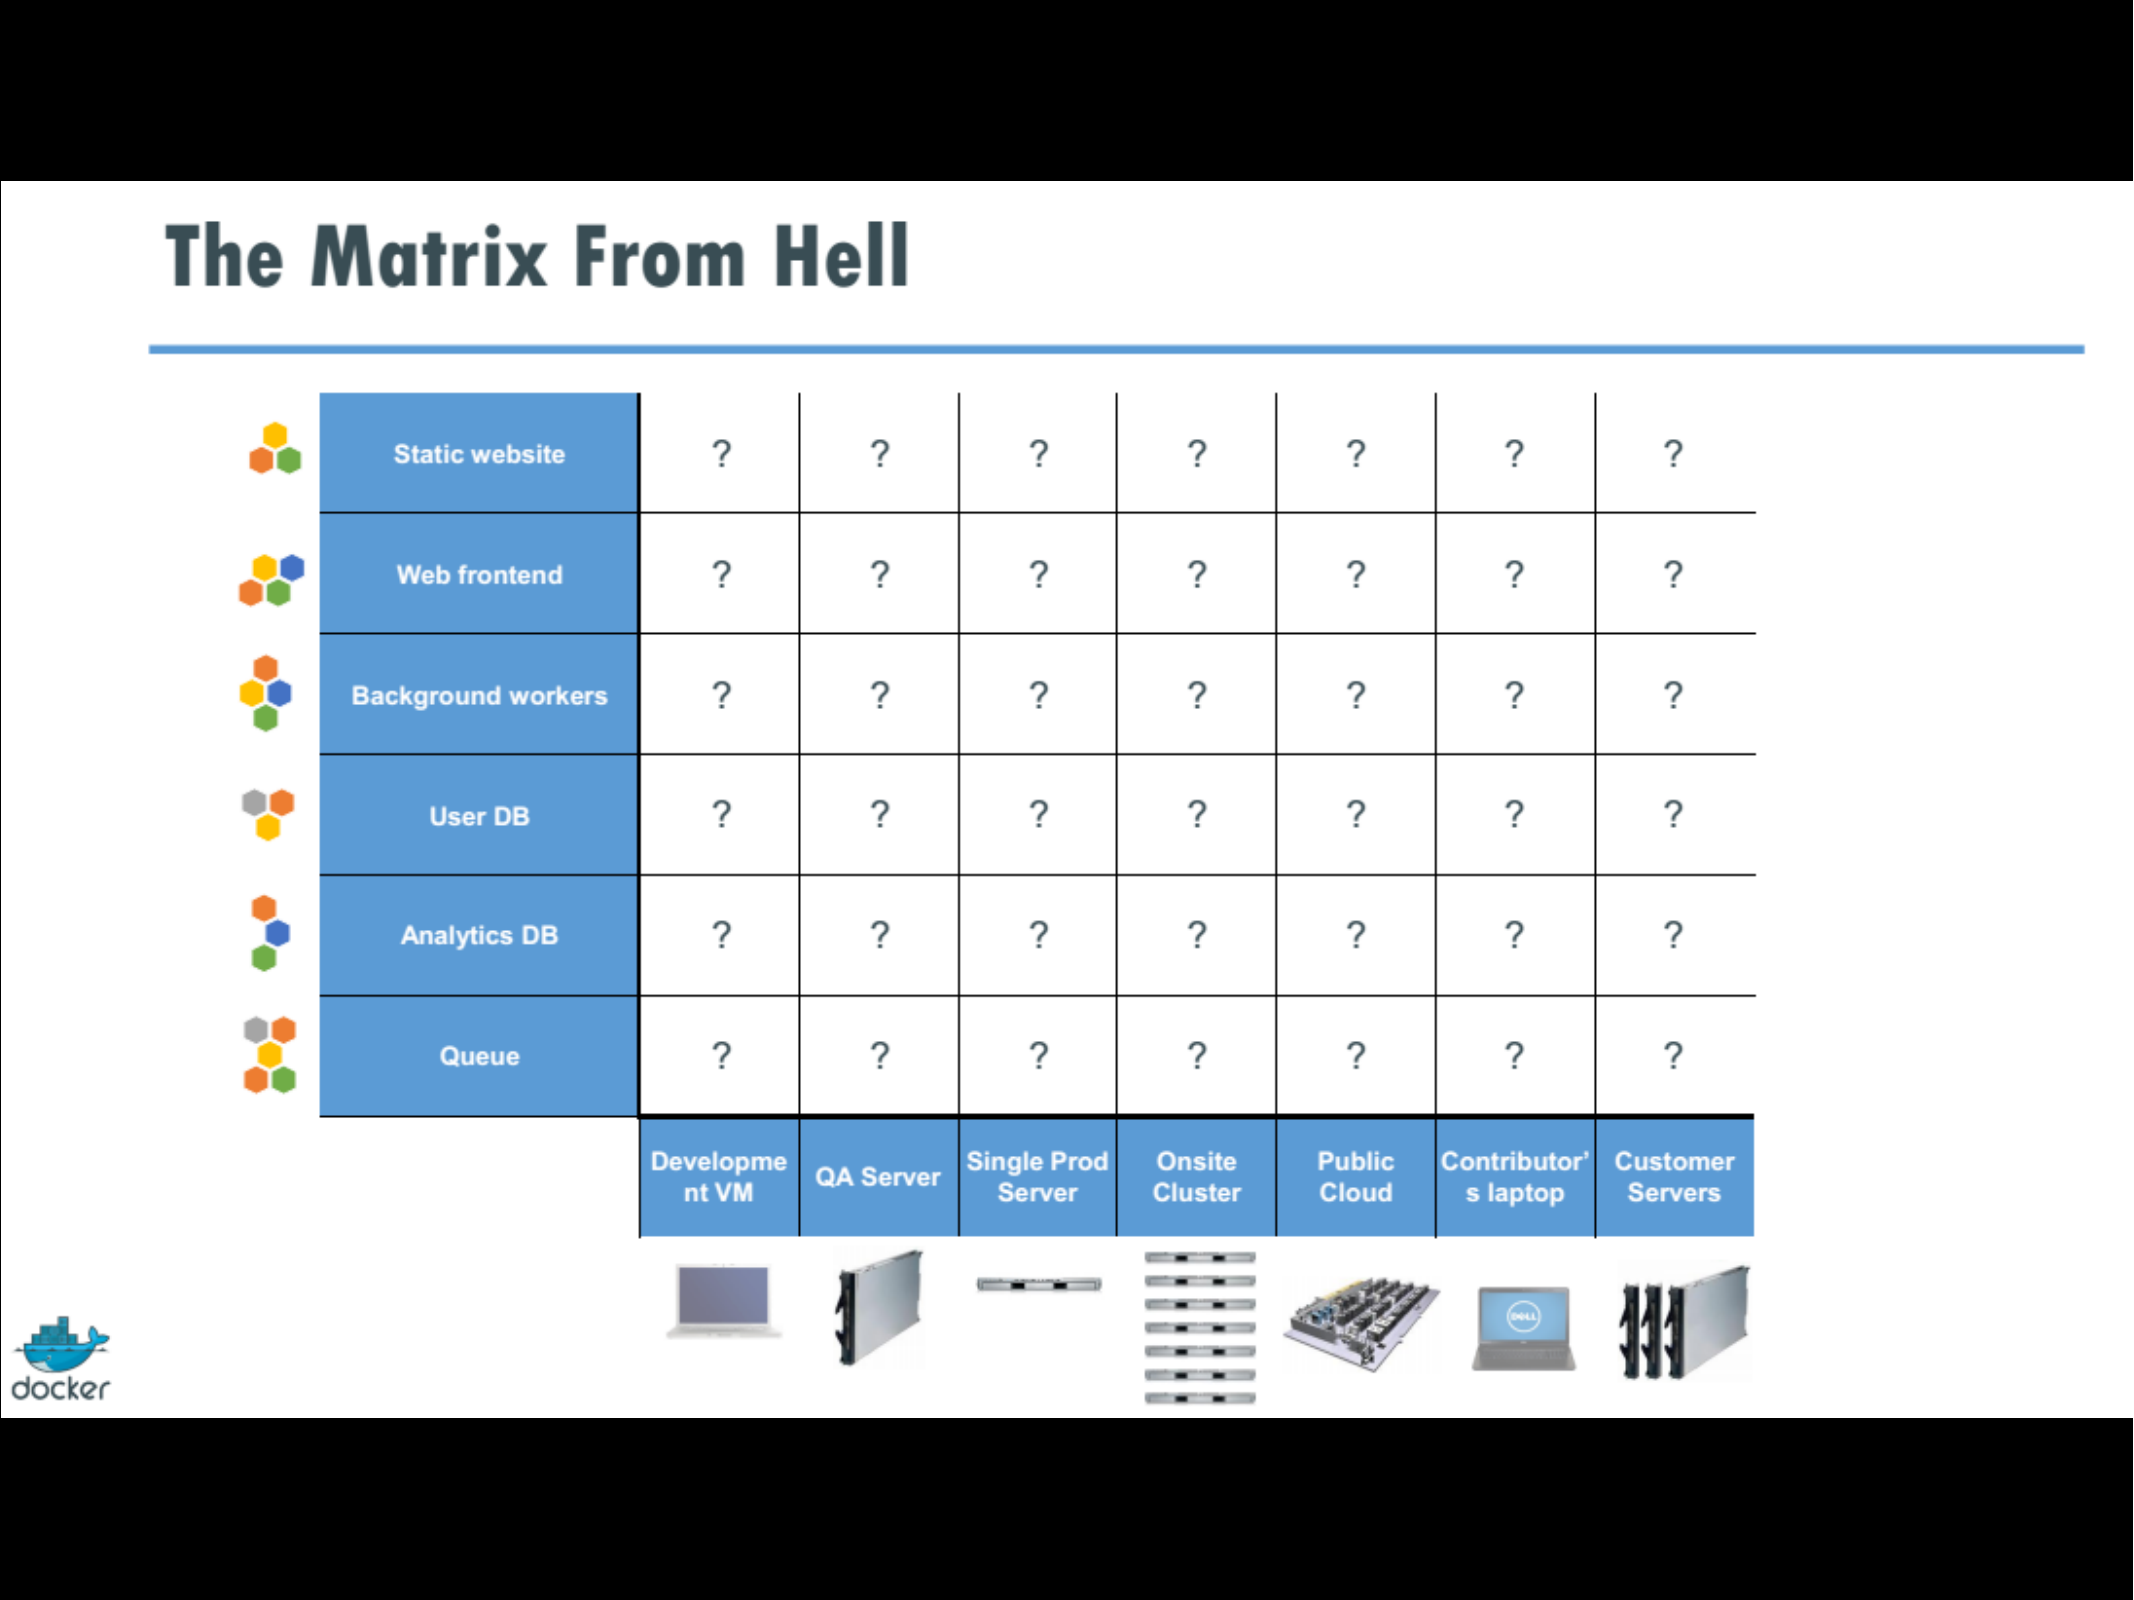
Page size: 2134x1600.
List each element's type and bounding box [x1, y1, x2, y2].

picture [1, 181, 2134, 1418]
